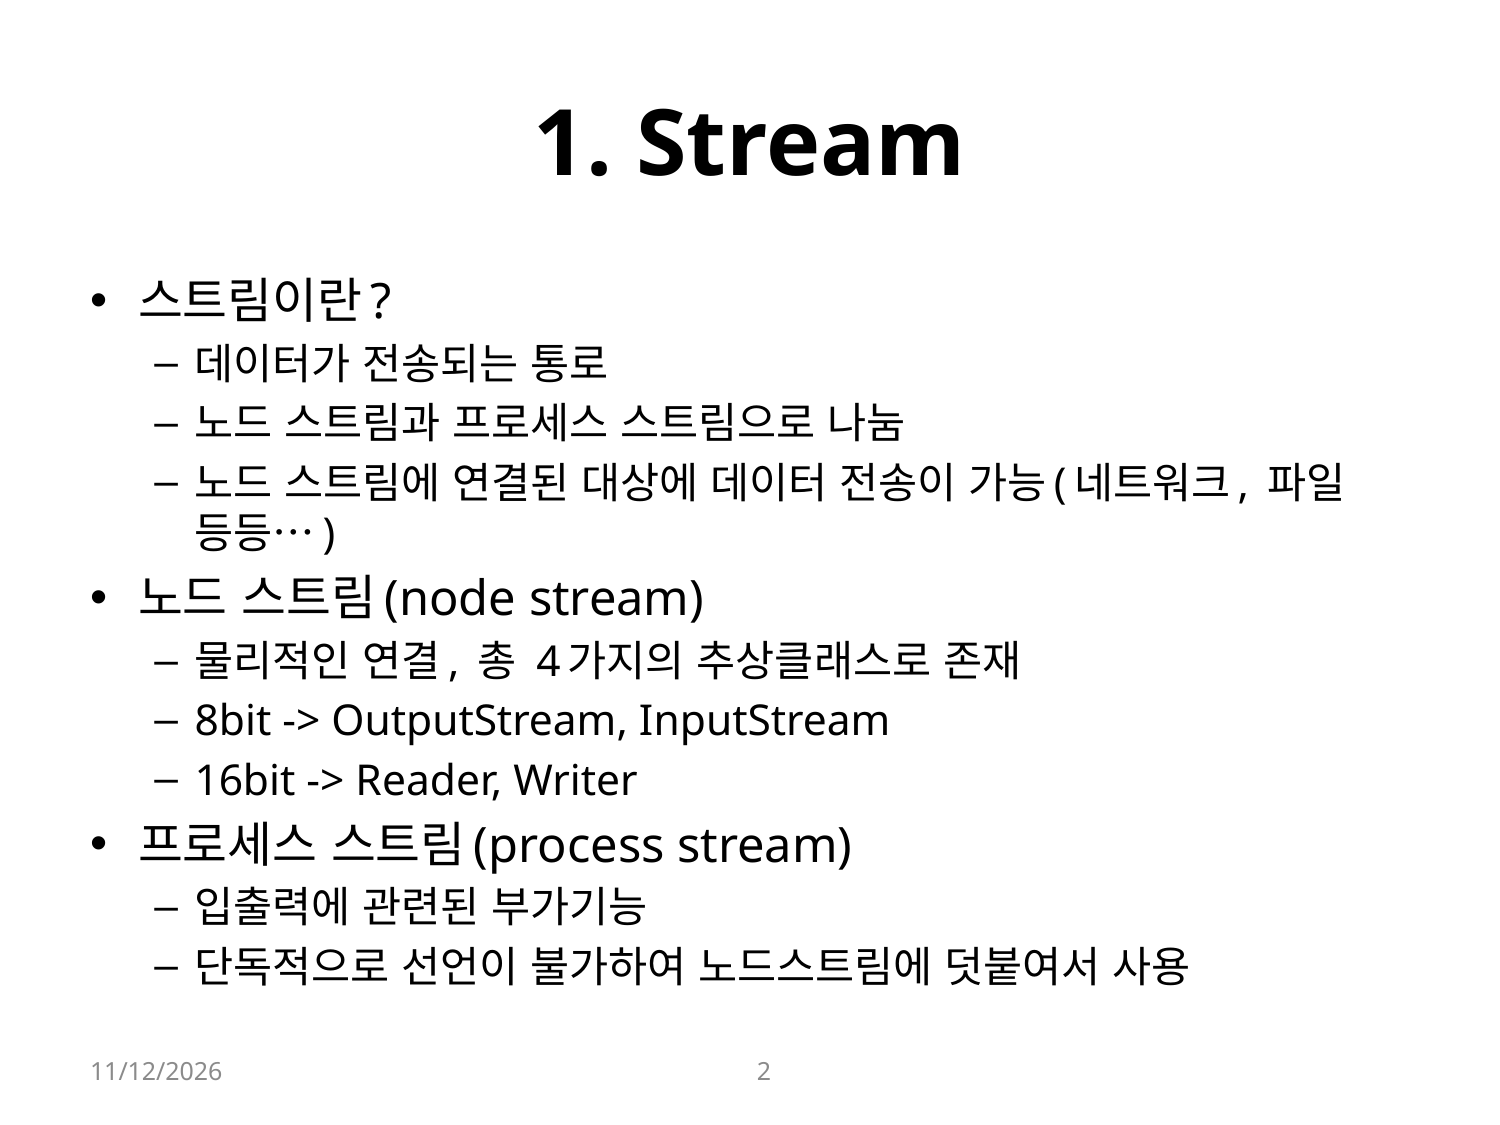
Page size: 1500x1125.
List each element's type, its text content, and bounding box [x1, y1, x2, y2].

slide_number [75, 1042, 425, 1103]
list 스트림이란? 데이터가 전송되는 통로 노드 스트림과 프로세스 스트림으로 나눔 노드 스트림에 연결된 대상에 데이터 전송이 가능(네트워크, 파일 등등…) 노드 스트림(node stream) 물리적인 연결, 총 4가지의 추상클래스로 존재 8bit -> OutputStream, InputStream 16bit -> Reader, Writer 프로세스 스트림(process stream) 입출력에 관련된 부가기능 단독적으로 선언이 불가하여 노드스트림에 덧붙여서 사용 [75, 262, 1425, 1005]
title 1. Stream [75, 45, 1425, 233]
slide_number 2 [589, 1042, 939, 1103]
